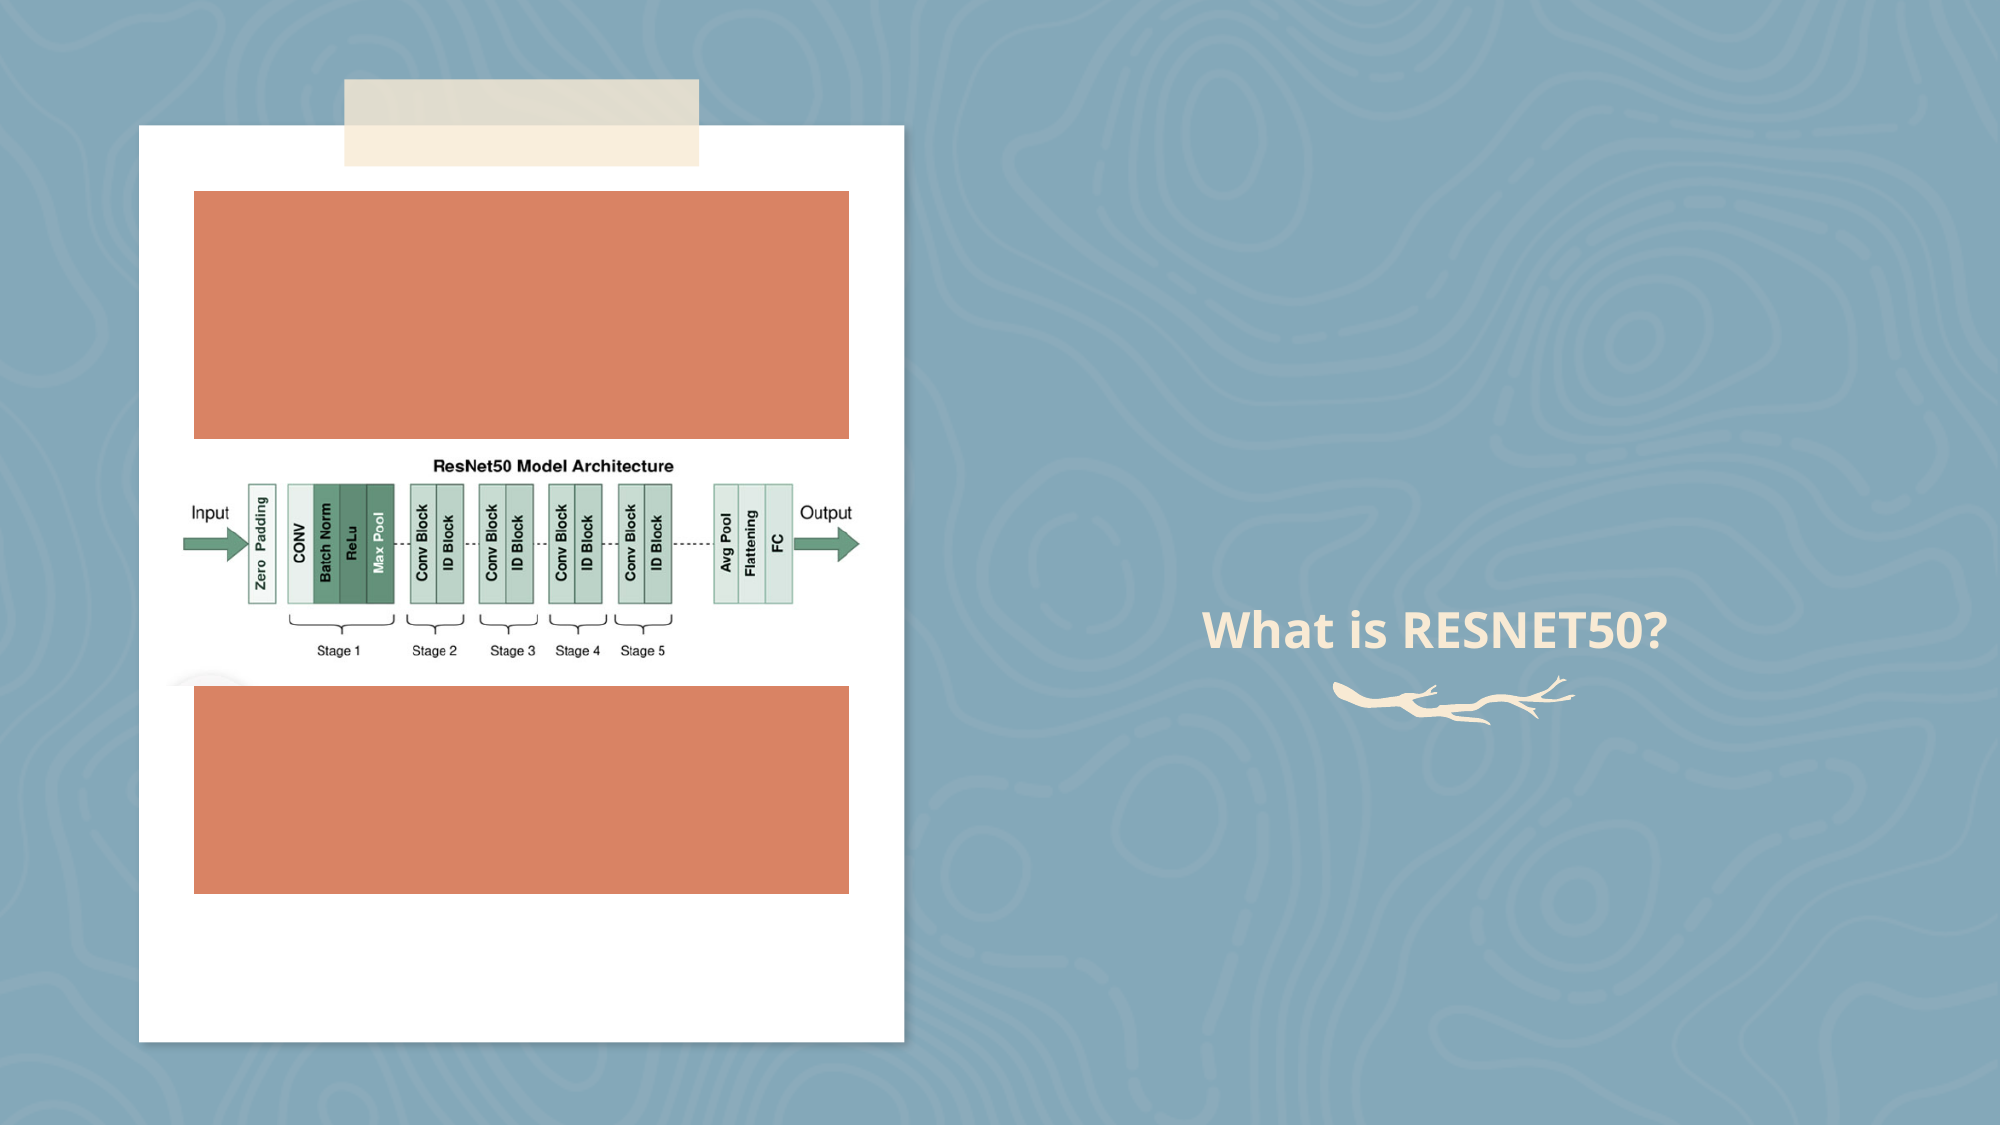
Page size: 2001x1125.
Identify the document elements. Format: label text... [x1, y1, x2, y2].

title What is RESNET50? [1065, 605, 1806, 739]
picture [166, 190, 878, 894]
